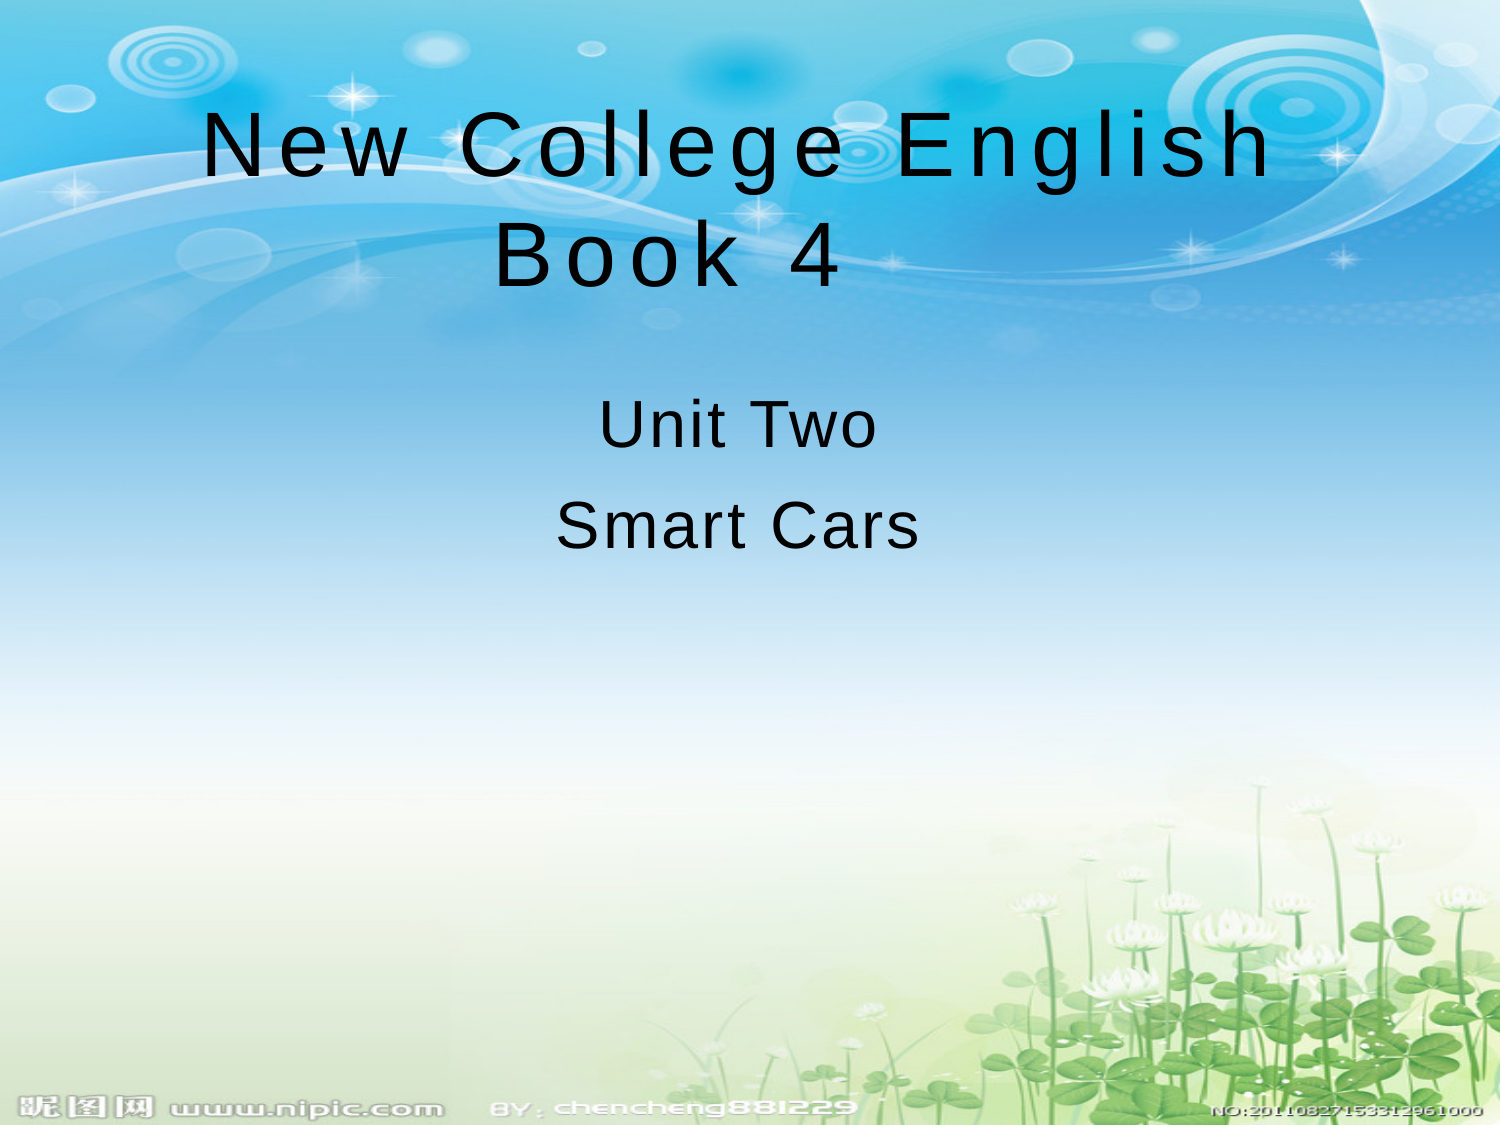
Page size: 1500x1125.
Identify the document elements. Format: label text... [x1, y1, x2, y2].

title New College English Book 4 [68, 120, 1405, 269]
picture [0, 0, 1500, 1125]
subtitle Unit Two Smart Cars [68, 374, 1405, 532]
